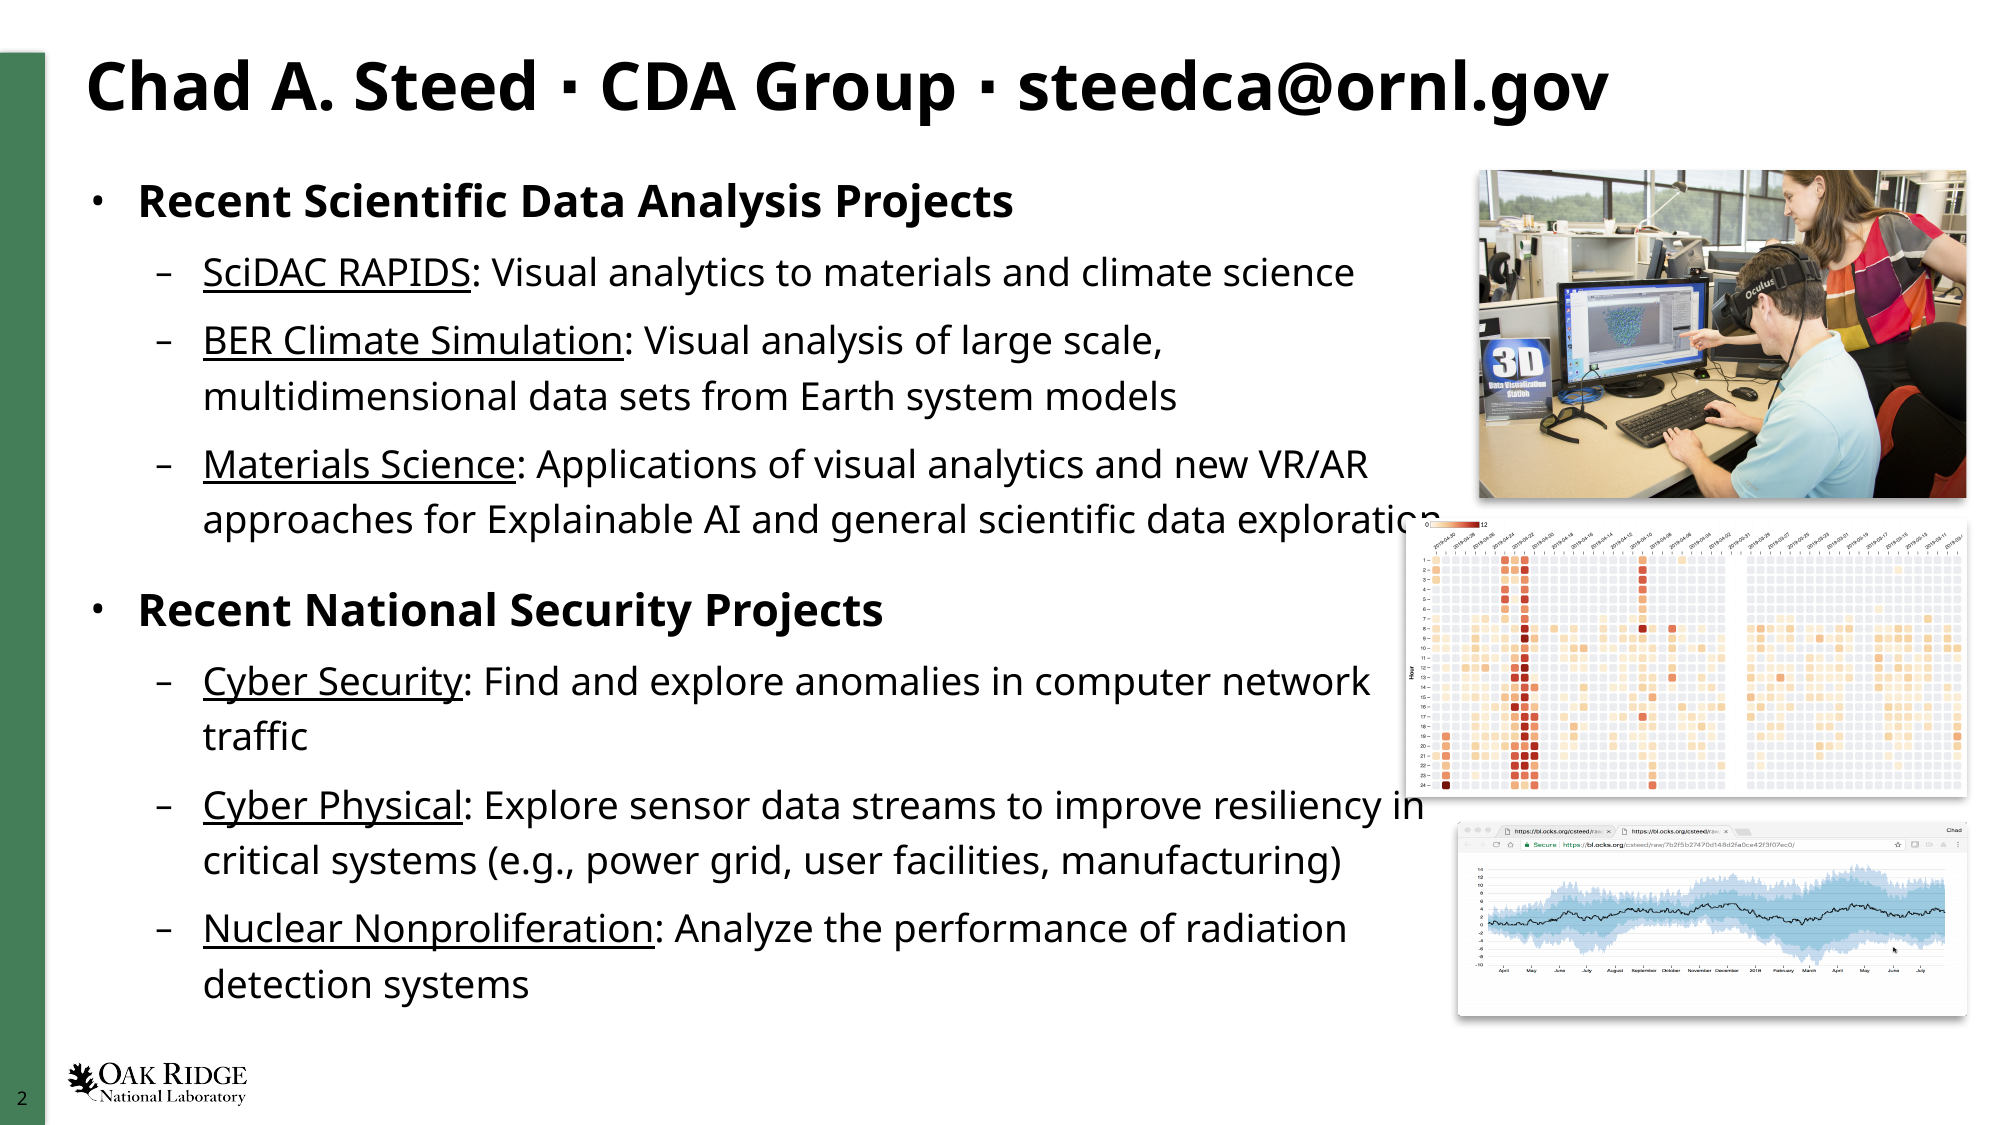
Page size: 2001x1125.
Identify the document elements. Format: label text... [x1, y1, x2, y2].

picture [1458, 822, 1967, 1016]
picture [67, 1062, 247, 1106]
list Recent Scientific Data Analysis Projects SciDAC RAPIDS: Visual analytics to materials and climate science BER Climate Simulation: Visual analysis of large scale, multidimensional data sets from Earth system models Materials Science: Applications of visual analytics and new VR/AR approaches for Explainable AI and general scientific data exploration Recent National Security Projects Cyber Security: Find and explore anomalies in computer network traffic Cyber Physical: Explore sensor data streams to improve resiliency in critical systems (e.g., power grid, user facilities, manufacturing) Nuclear Nonproliferation: Analyze the performance of radiation detection systems [75, 153, 1459, 1067]
picture [1405, 518, 1967, 797]
picture [1479, 170, 1967, 498]
title Chad A. Steed ∙ CDA Group ∙ steedca@ornl.gov [70, 44, 1946, 135]
